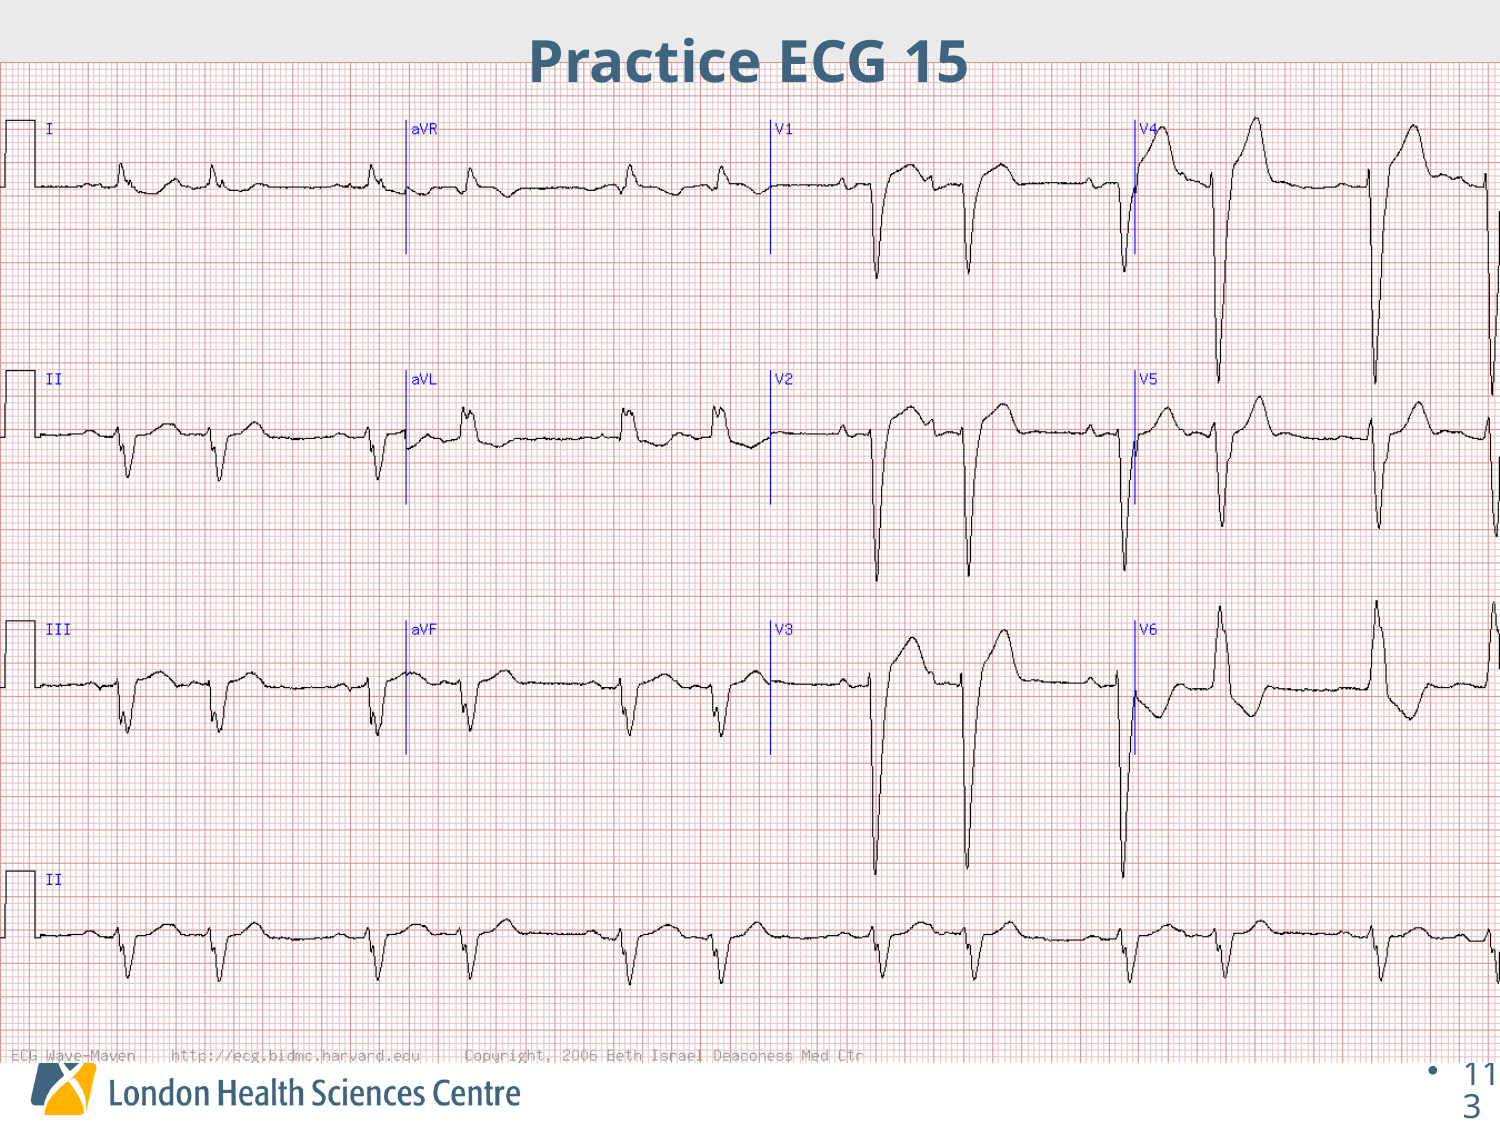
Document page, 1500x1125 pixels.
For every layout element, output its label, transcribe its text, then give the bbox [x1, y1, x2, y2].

picture [0, 62, 1500, 1122]
title Practice ECG 15 [0, 0, 1500, 62]
